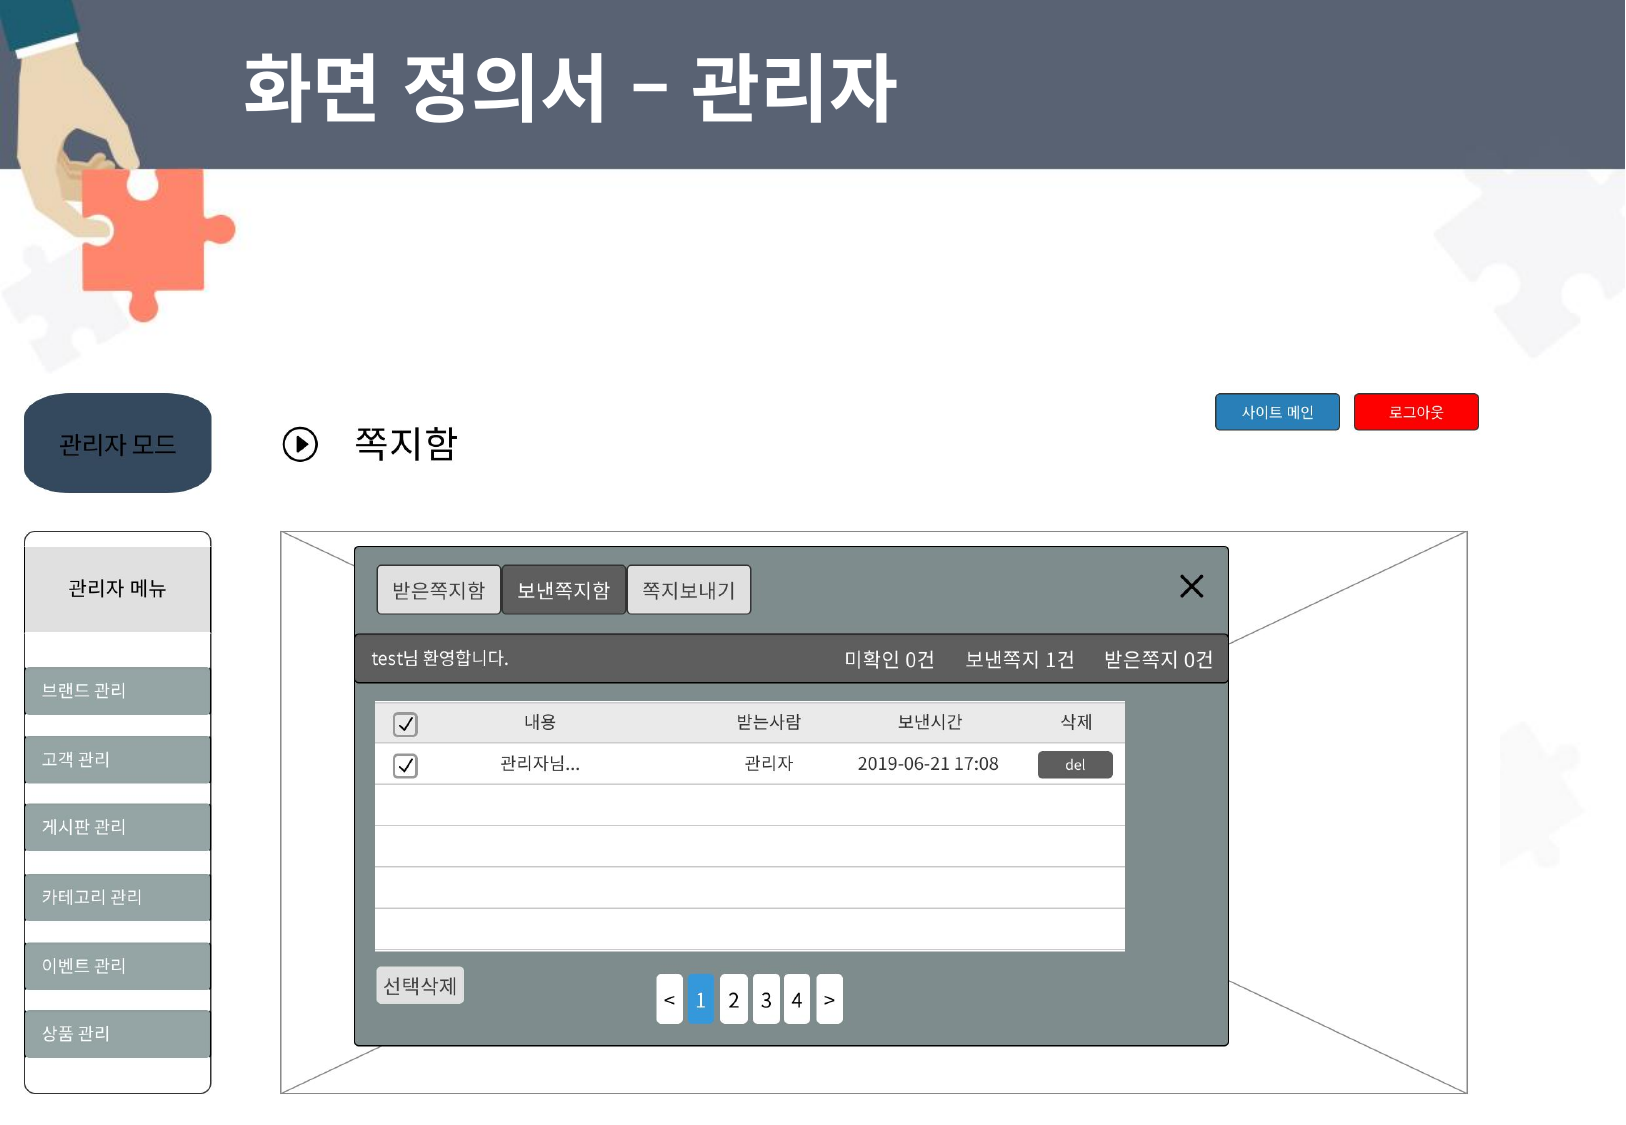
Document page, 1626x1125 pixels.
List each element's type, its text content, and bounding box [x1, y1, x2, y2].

picture [0, 0, 1625, 1125]
title 화면 정의서 – 관리자 [228, 28, 1498, 157]
